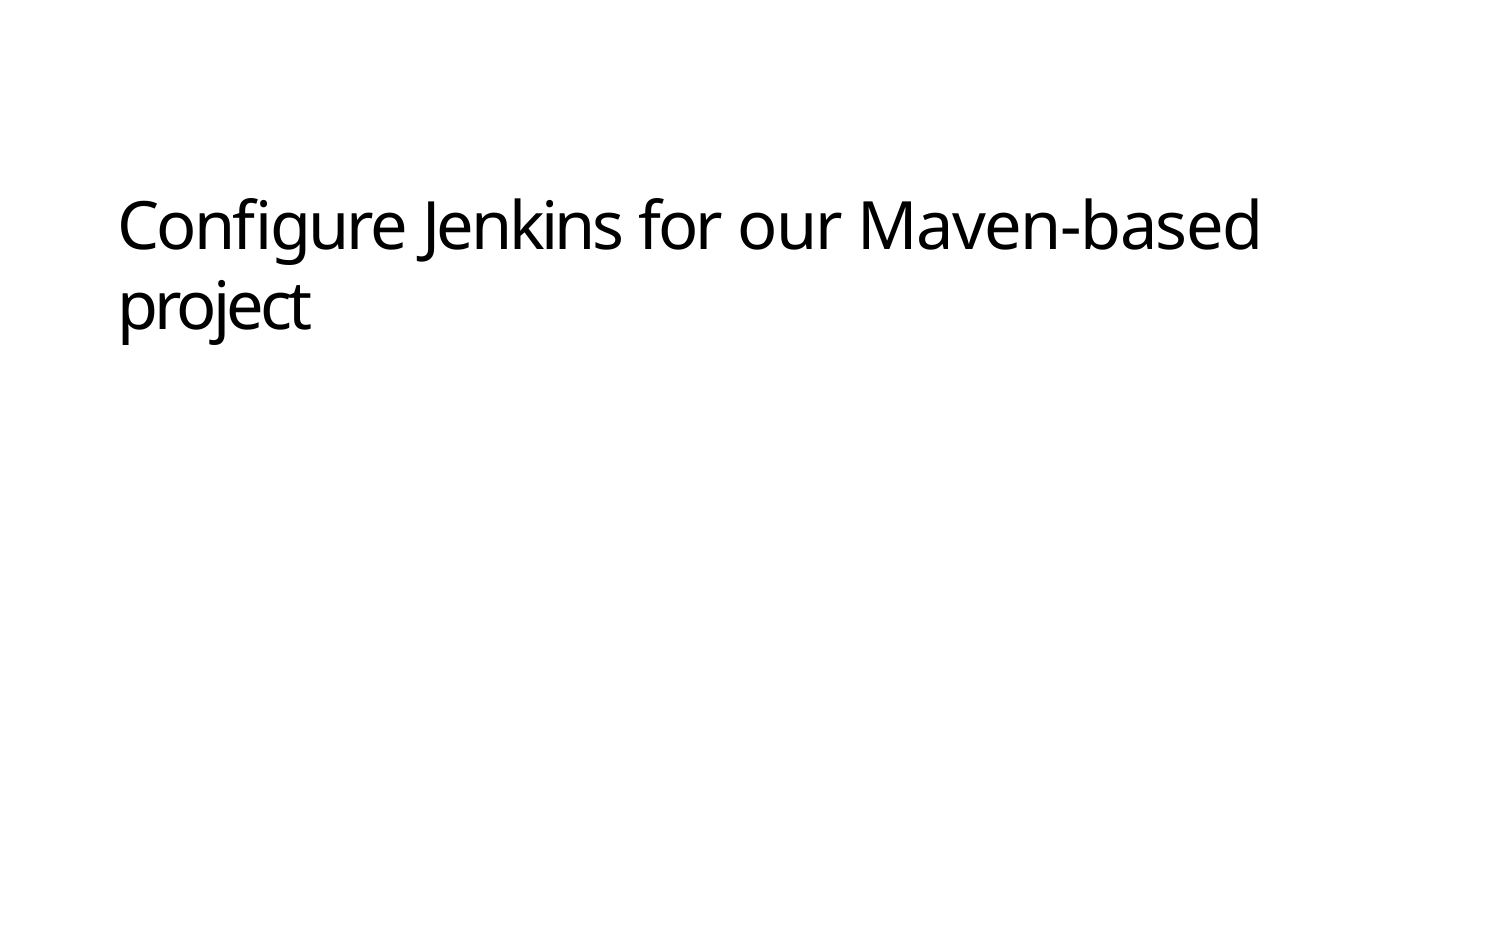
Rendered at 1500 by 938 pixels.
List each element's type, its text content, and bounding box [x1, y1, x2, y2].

title Configure Jenkins for our Maven-based project [115, 181, 1385, 344]
